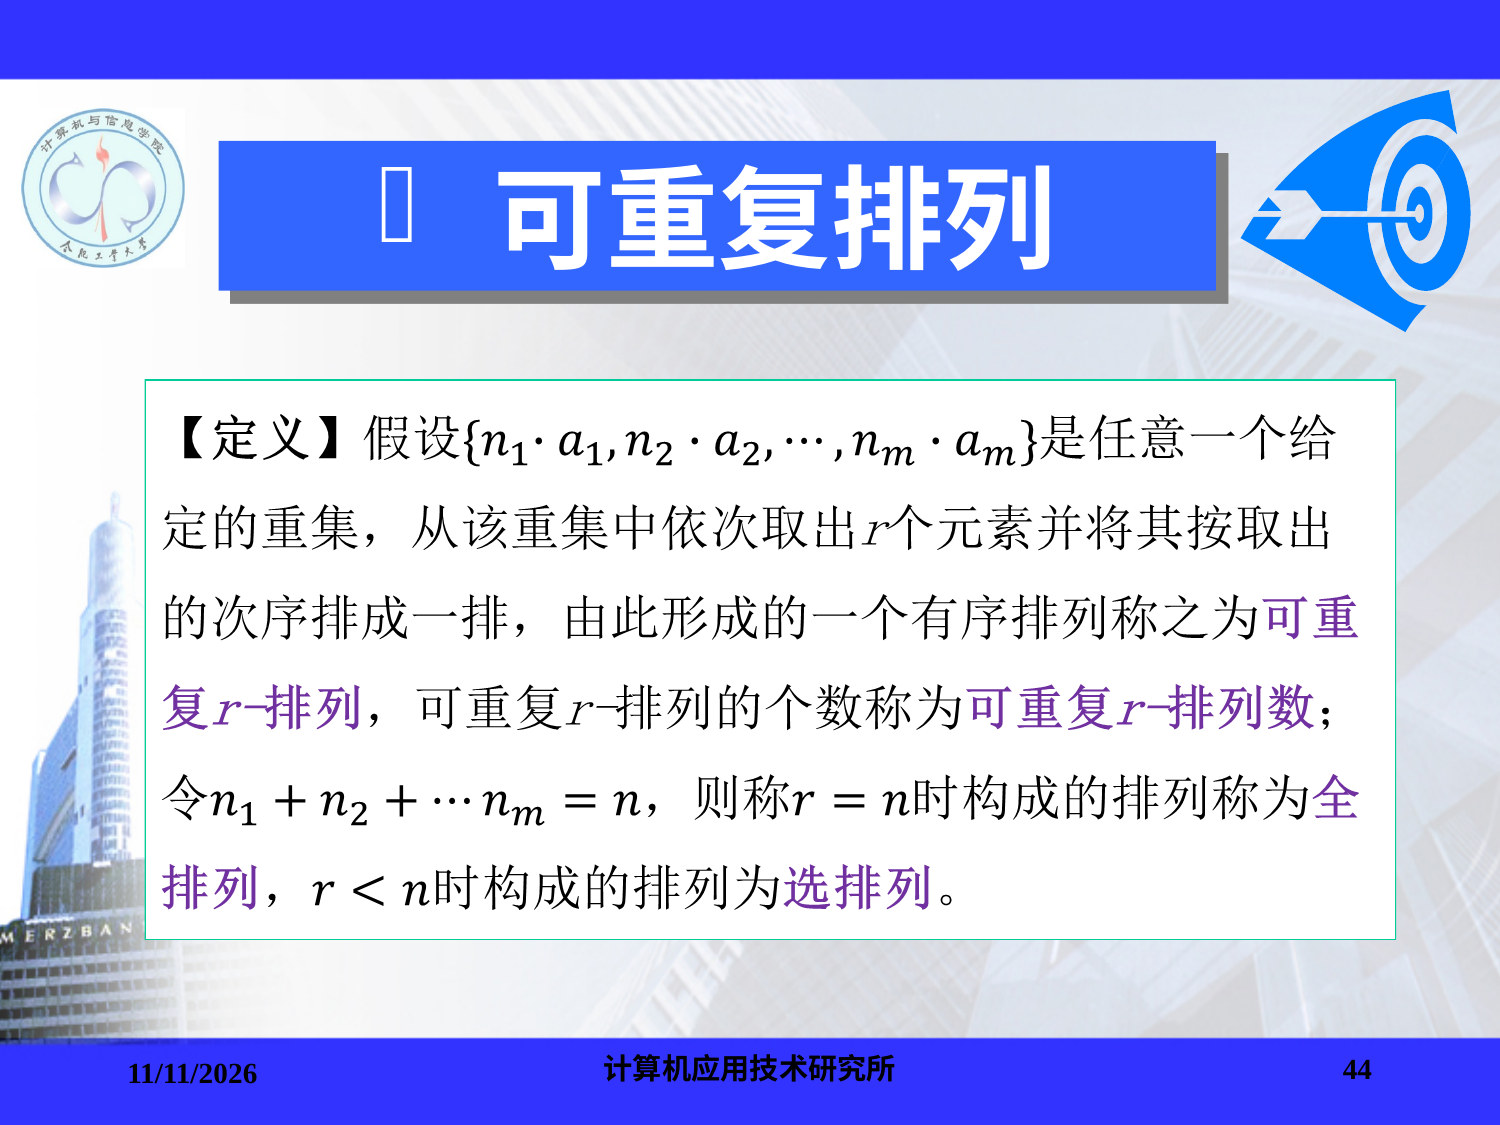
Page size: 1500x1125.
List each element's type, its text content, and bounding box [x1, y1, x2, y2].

slide_number 44 [1074, 1042, 1388, 1118]
text_box [144, 379, 1397, 940]
footer 计算机应用技术研究所 [512, 1042, 988, 1118]
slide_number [112, 1046, 425, 1122]
text_box 可重复排列 [218, 140, 1216, 291]
picture [0, 0, 1500, 1125]
